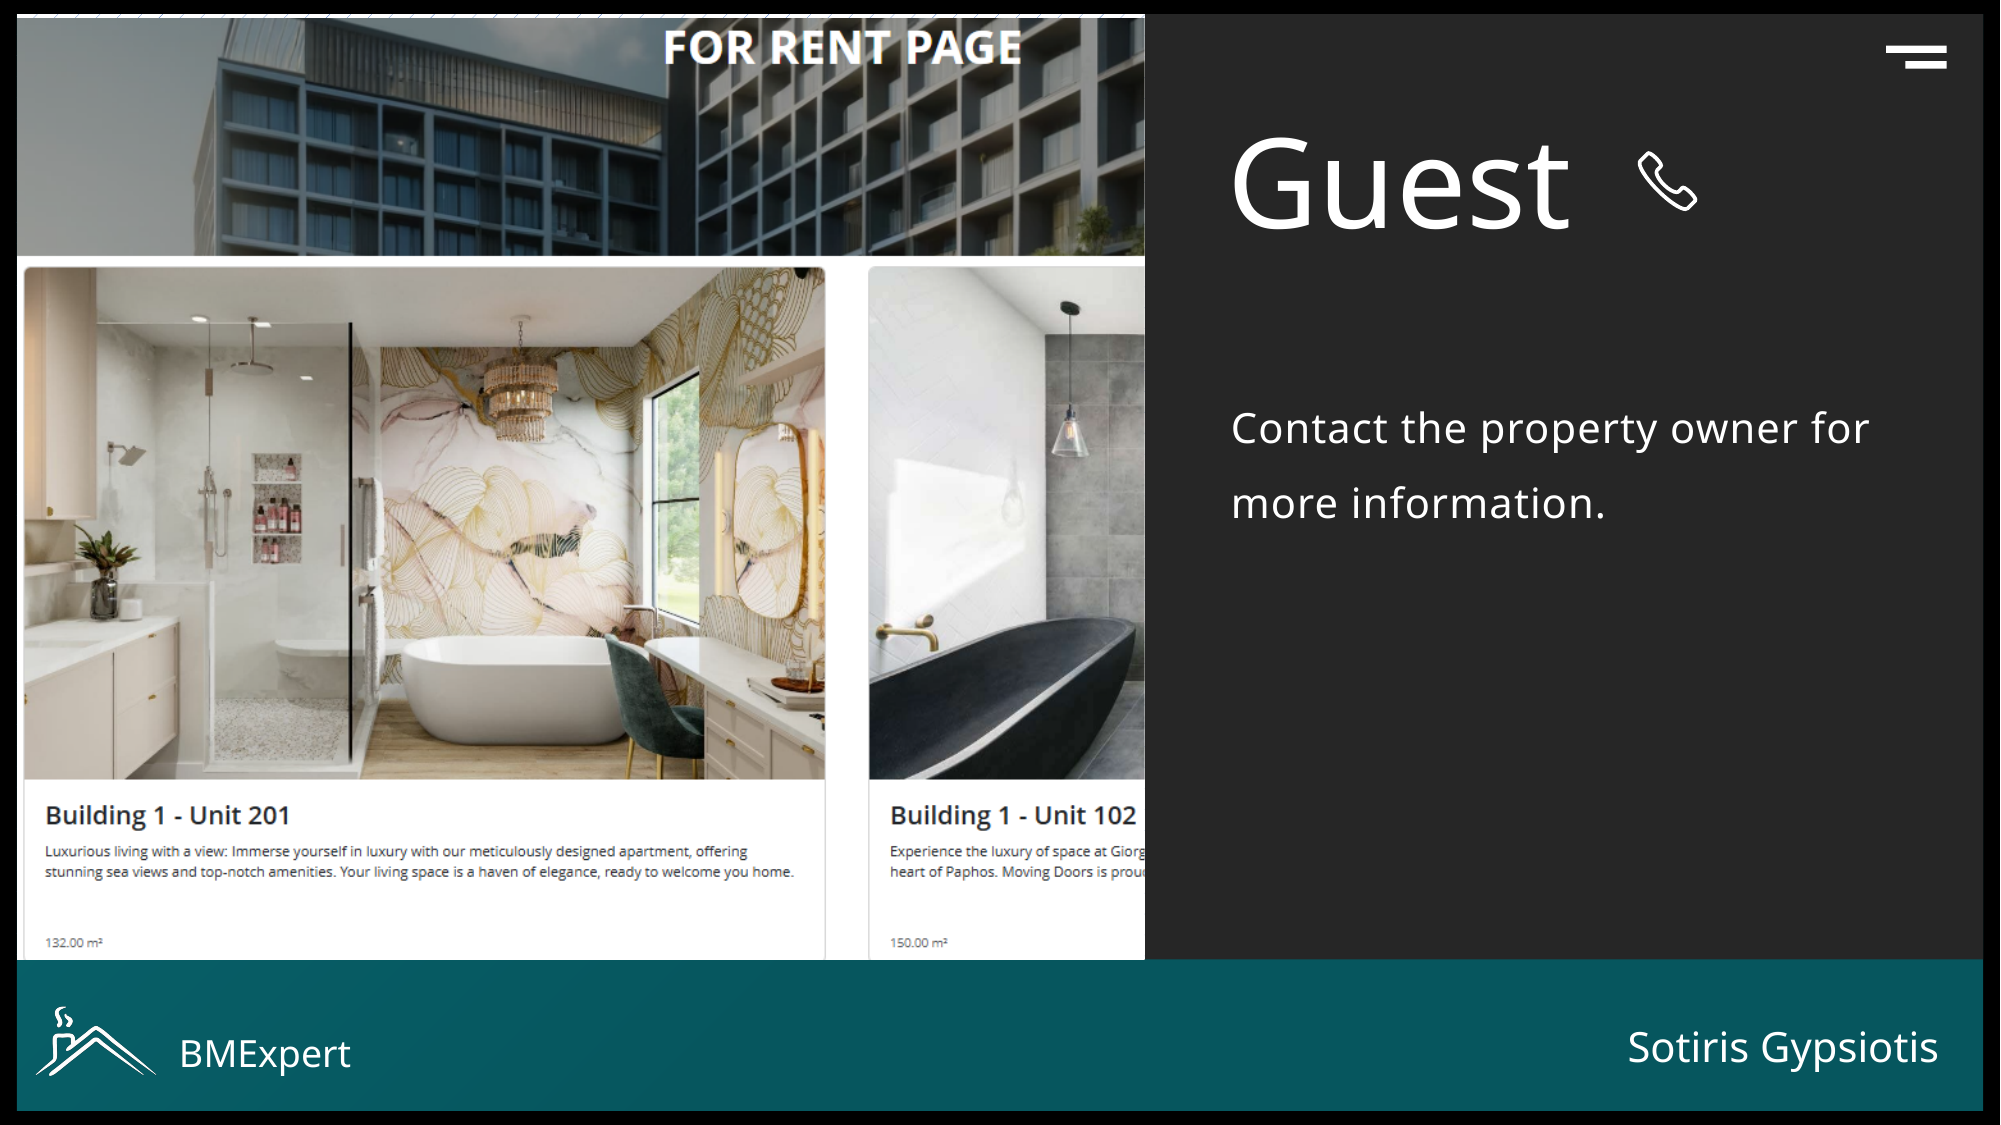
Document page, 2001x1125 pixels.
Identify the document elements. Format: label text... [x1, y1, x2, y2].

text_box [1637, 151, 1698, 212]
text_box Sotiris Gypsiotis [1612, 1013, 1955, 1079]
text_box BMExpert [179, 1023, 450, 1083]
text_box Guest [1213, 125, 1587, 261]
text_box Contact the property owner for more information. [1216, 369, 1906, 534]
picture [16, 14, 1145, 1118]
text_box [1886, 45, 1947, 69]
